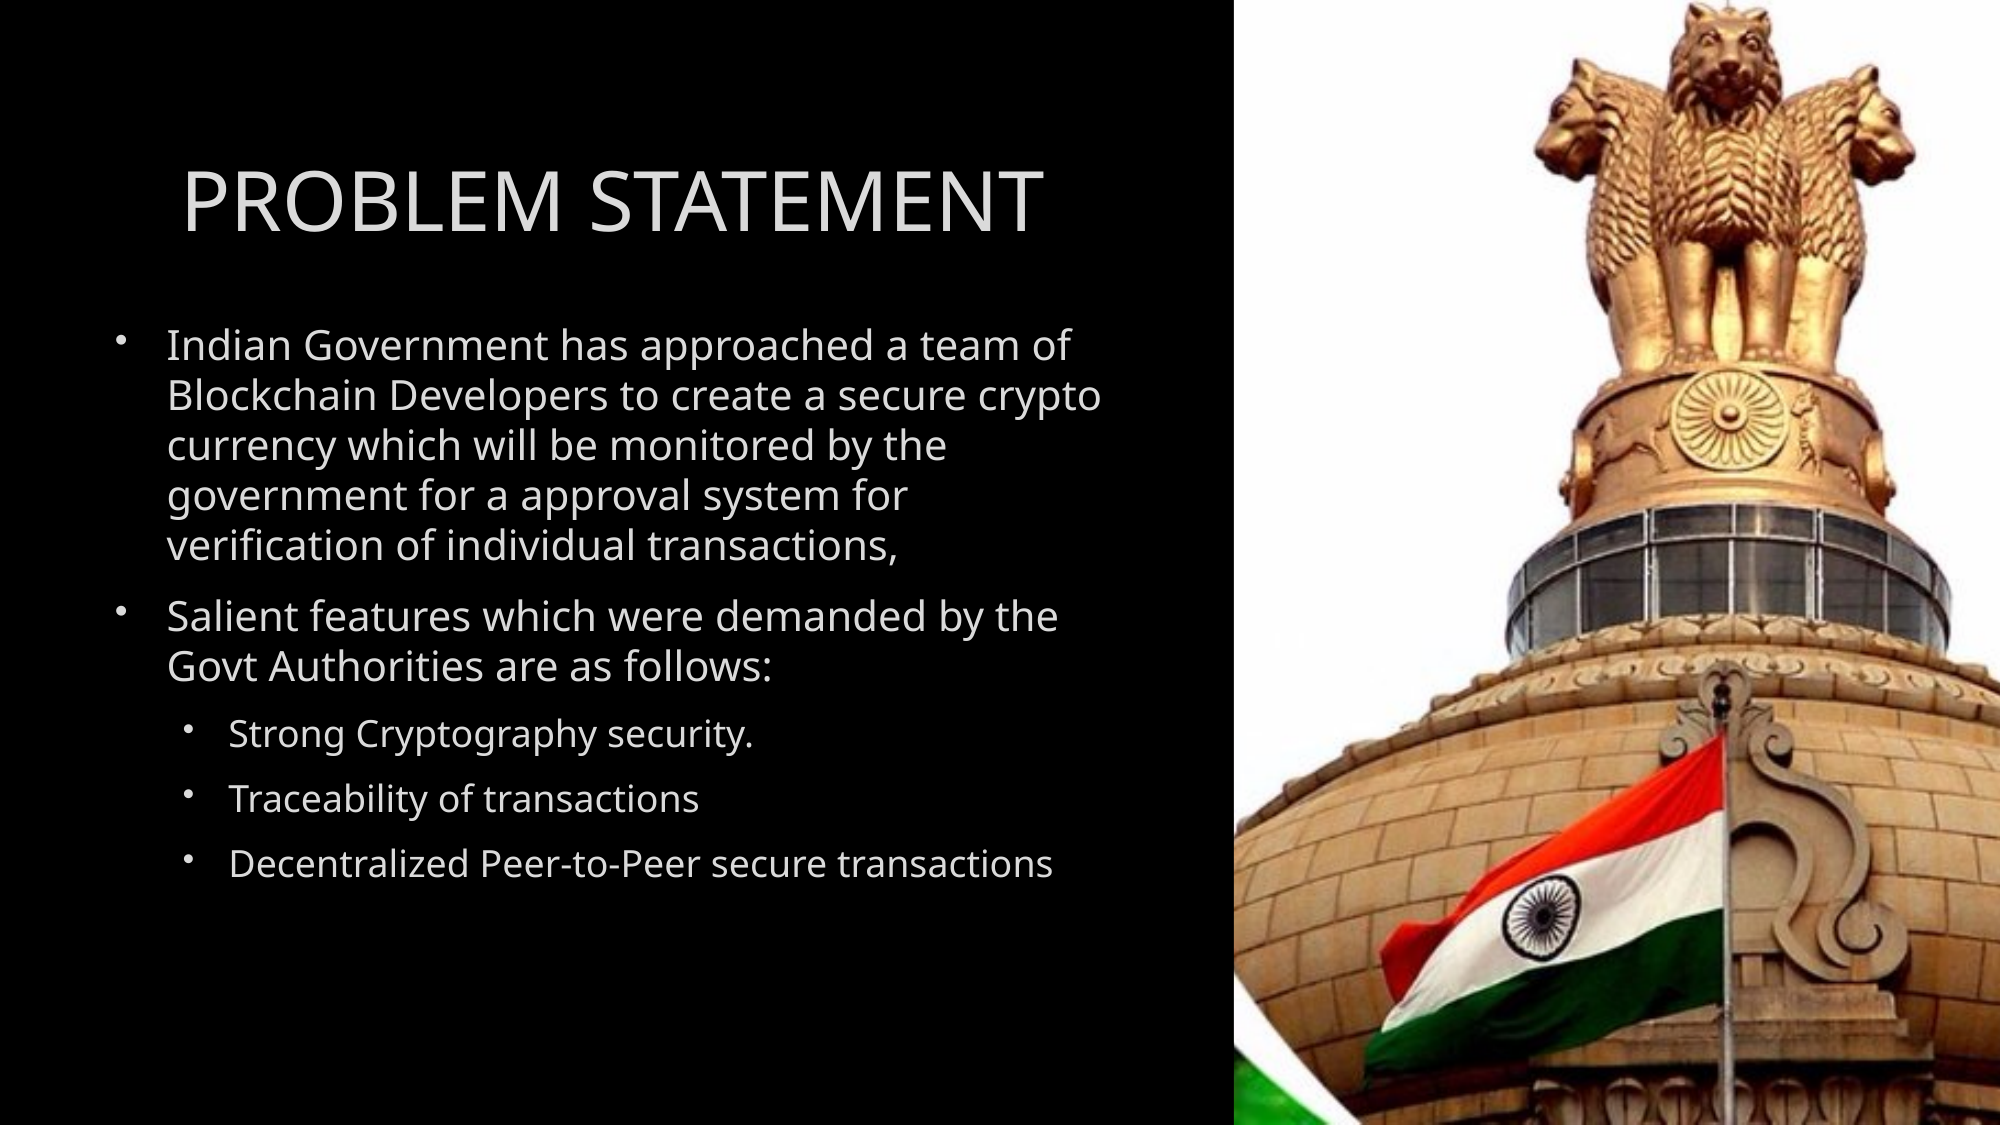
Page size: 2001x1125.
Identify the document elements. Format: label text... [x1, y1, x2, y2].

picture [1233, 0, 2000, 1125]
title PROBLEM STATEMENT [95, 115, 1131, 282]
list Indian Government has approached a team of Blockchain Developers to create a secure crypto currency which will be monitored by the government for a approval system for verification of individual transactions, Salient features which were demanded by the Govt Authorities are as follows: Strong Cryptography security. Traceability of transactions Decentralized Peer-to-Peer secure transactions [95, 311, 1131, 962]
